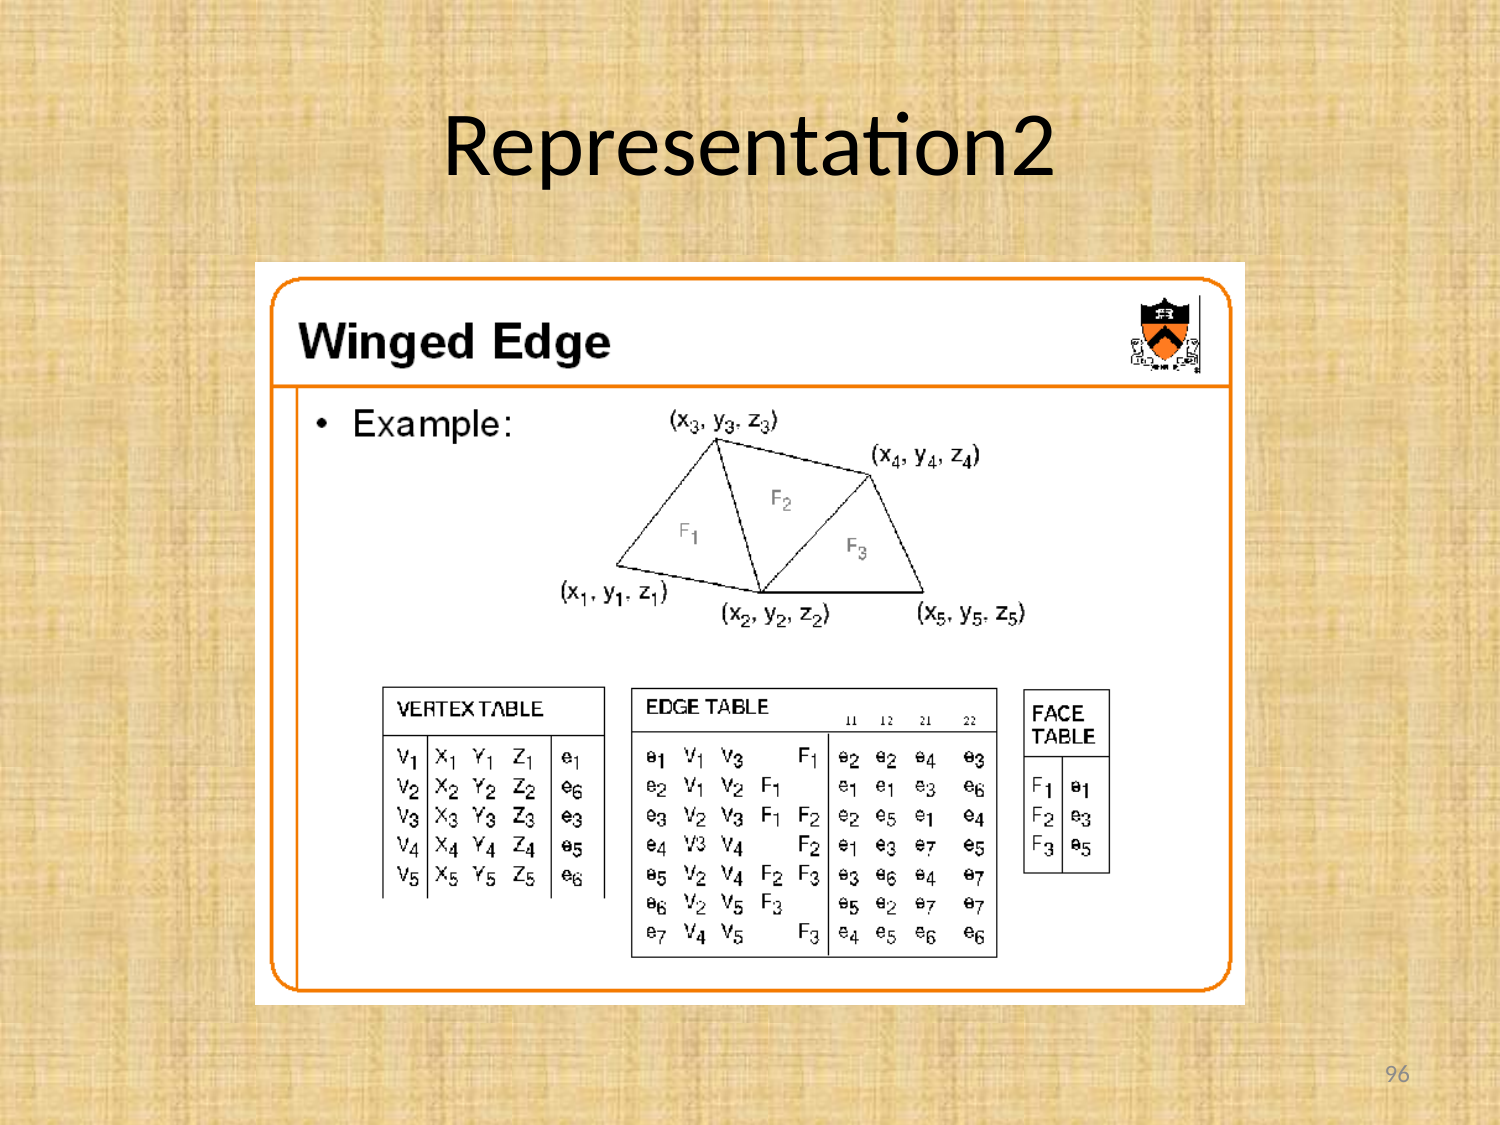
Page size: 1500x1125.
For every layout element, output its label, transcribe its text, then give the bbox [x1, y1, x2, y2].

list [254, 262, 1246, 1006]
picture [0, 0, 1500, 1125]
title Representation2 [75, 45, 1425, 233]
slide_number 96 [1074, 1042, 1425, 1103]
